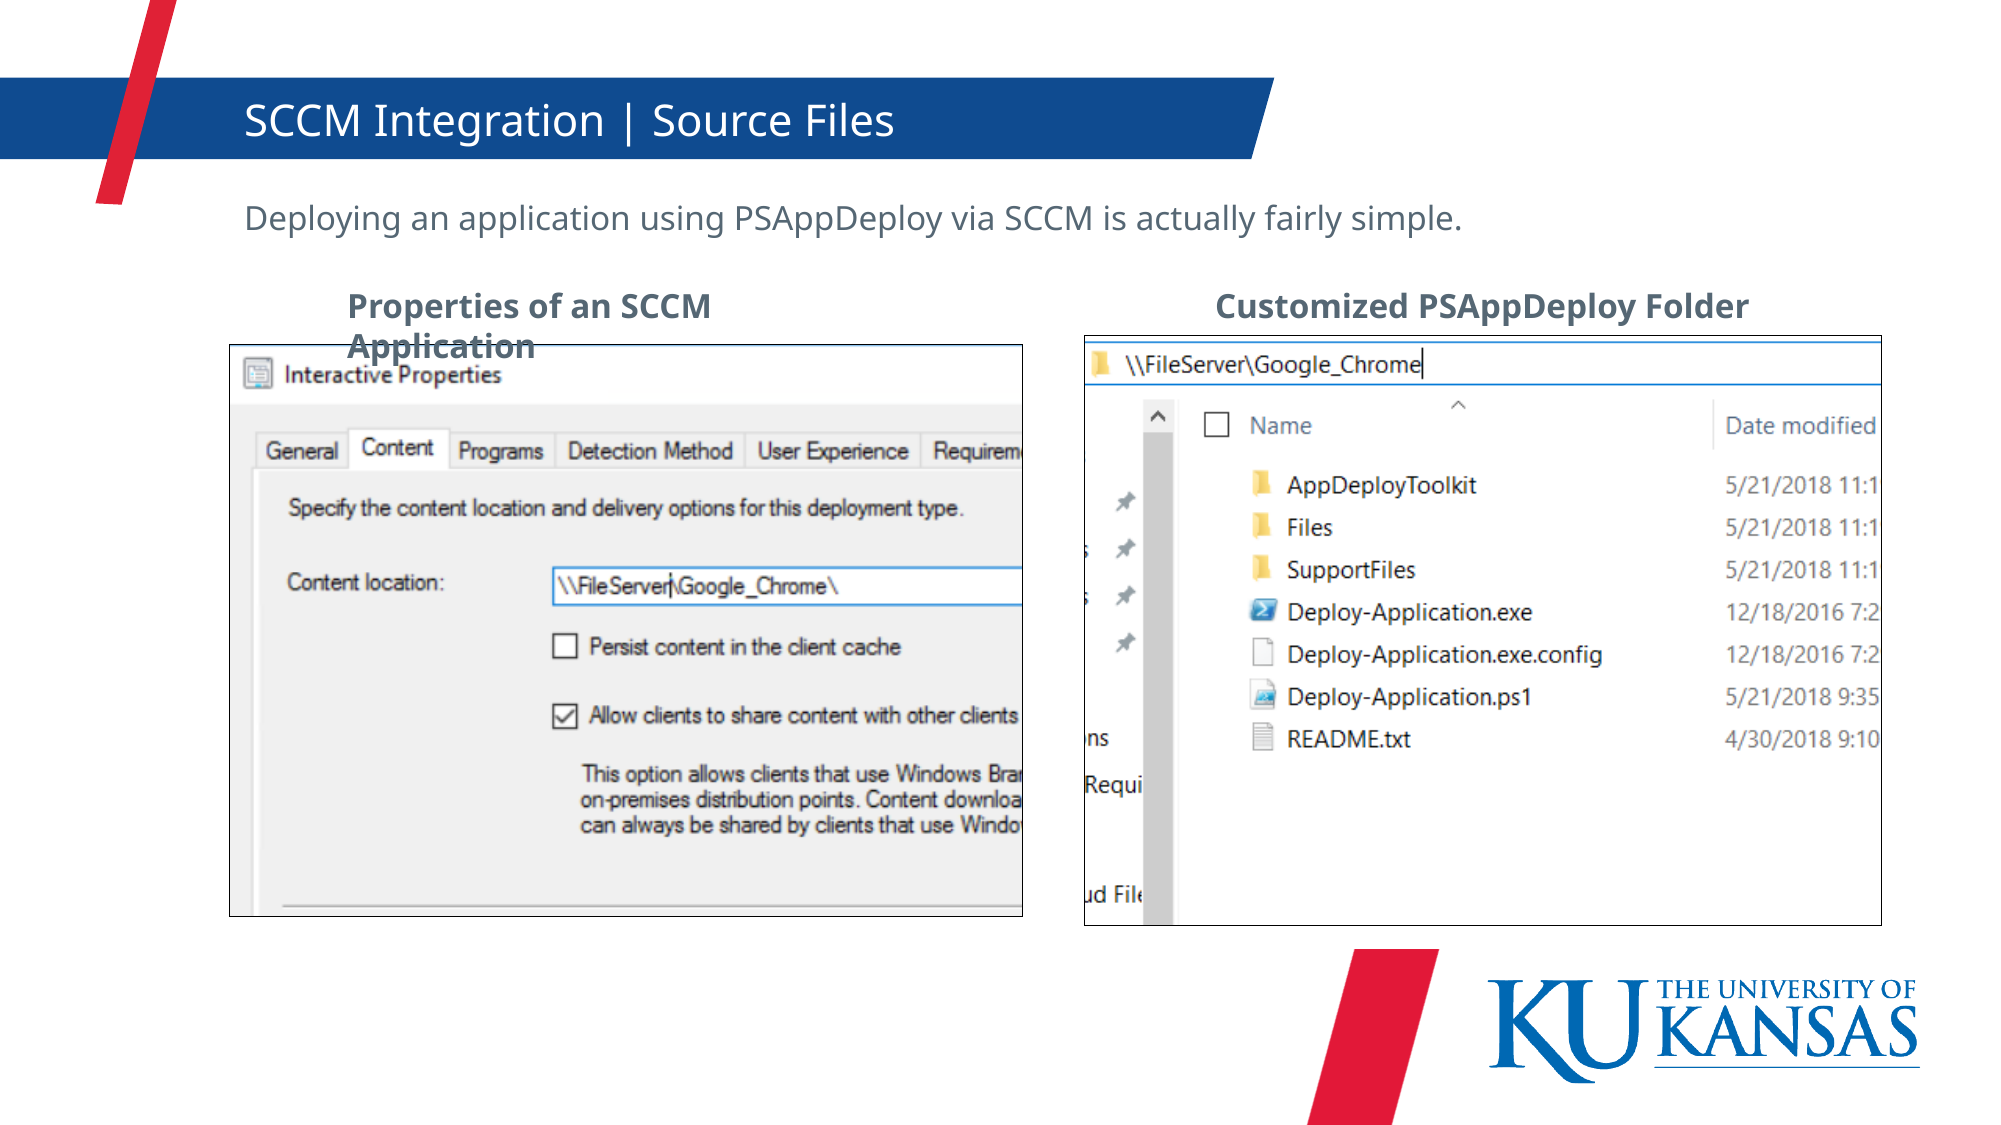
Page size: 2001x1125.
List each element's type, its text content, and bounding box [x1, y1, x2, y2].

text_box Deploying an application using PSAppDeploy via SCCM is actually fairly simple. [229, 189, 1706, 245]
picture [1205, 947, 1928, 1125]
text_box Customized PSAppDeploy Folder [1200, 278, 1766, 333]
text_box Properties of an SCCM Application [332, 278, 920, 344]
picture [229, 344, 1023, 917]
text_box SCCM Integration | Source Files [229, 85, 911, 153]
picture [1084, 335, 1882, 926]
